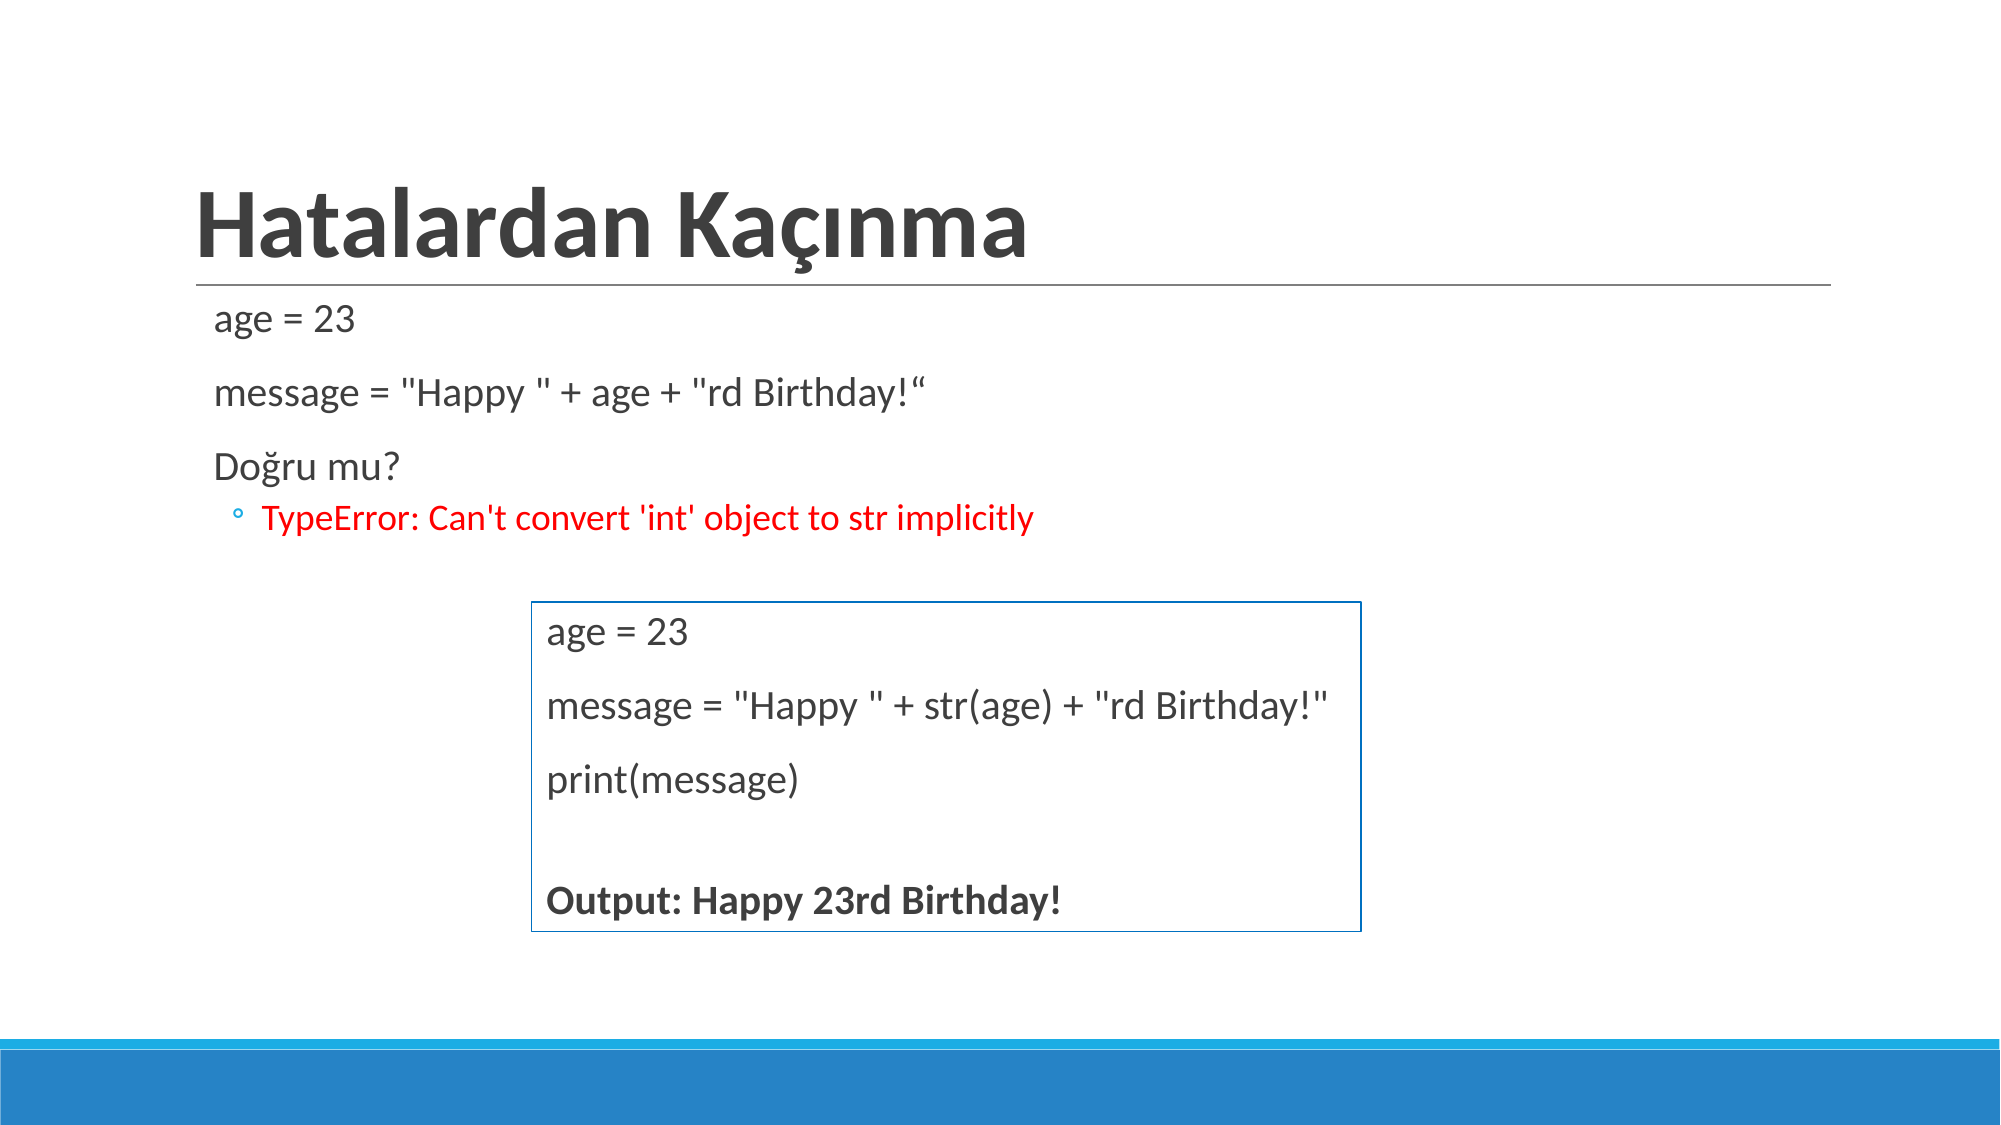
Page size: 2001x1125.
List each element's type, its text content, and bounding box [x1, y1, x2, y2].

title Hatalardan Kaçınma [180, 47, 1830, 285]
text_box age = 23 message = "Happy " + str(age) + "rd Birthday!" print(message) Output: Happy 23rd Birthday! [531, 601, 1361, 932]
list age = 23 message = "Happy " + age + "rd Birthday!“ Doğru mu? TypeError: Can't convert 'int' object to str implicitly [198, 288, 1924, 584]
